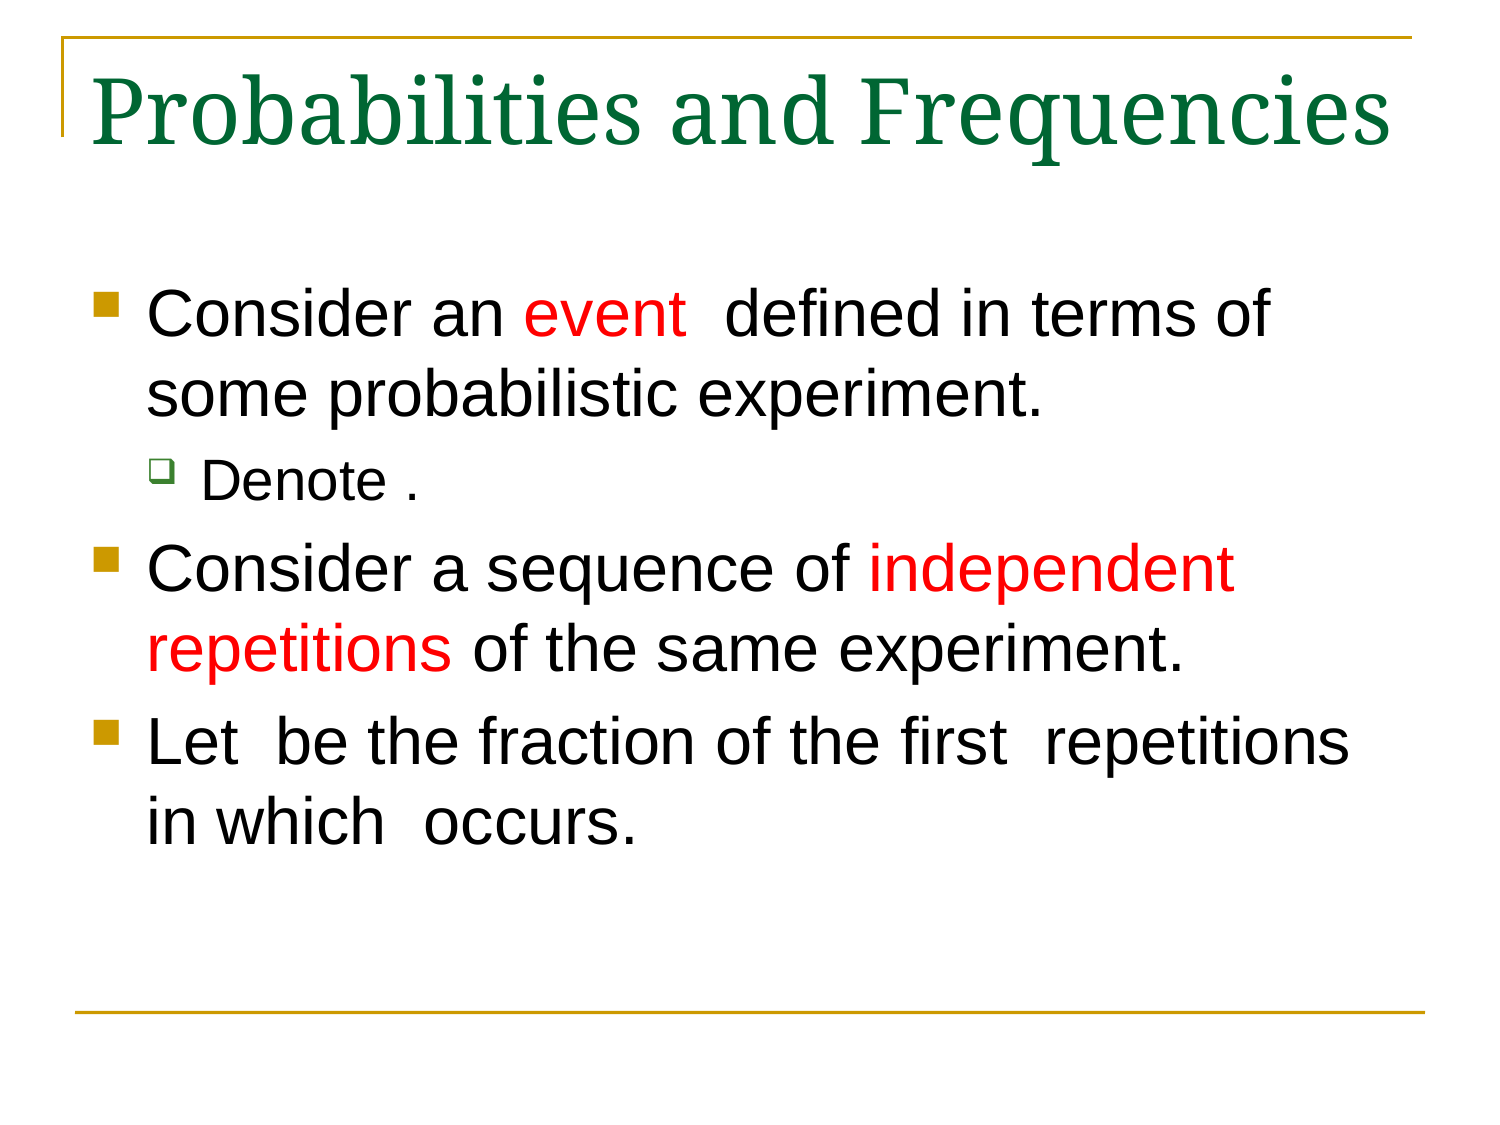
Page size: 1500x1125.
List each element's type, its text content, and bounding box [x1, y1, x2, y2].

title Probabilities and Frequencies [75, 45, 1425, 233]
